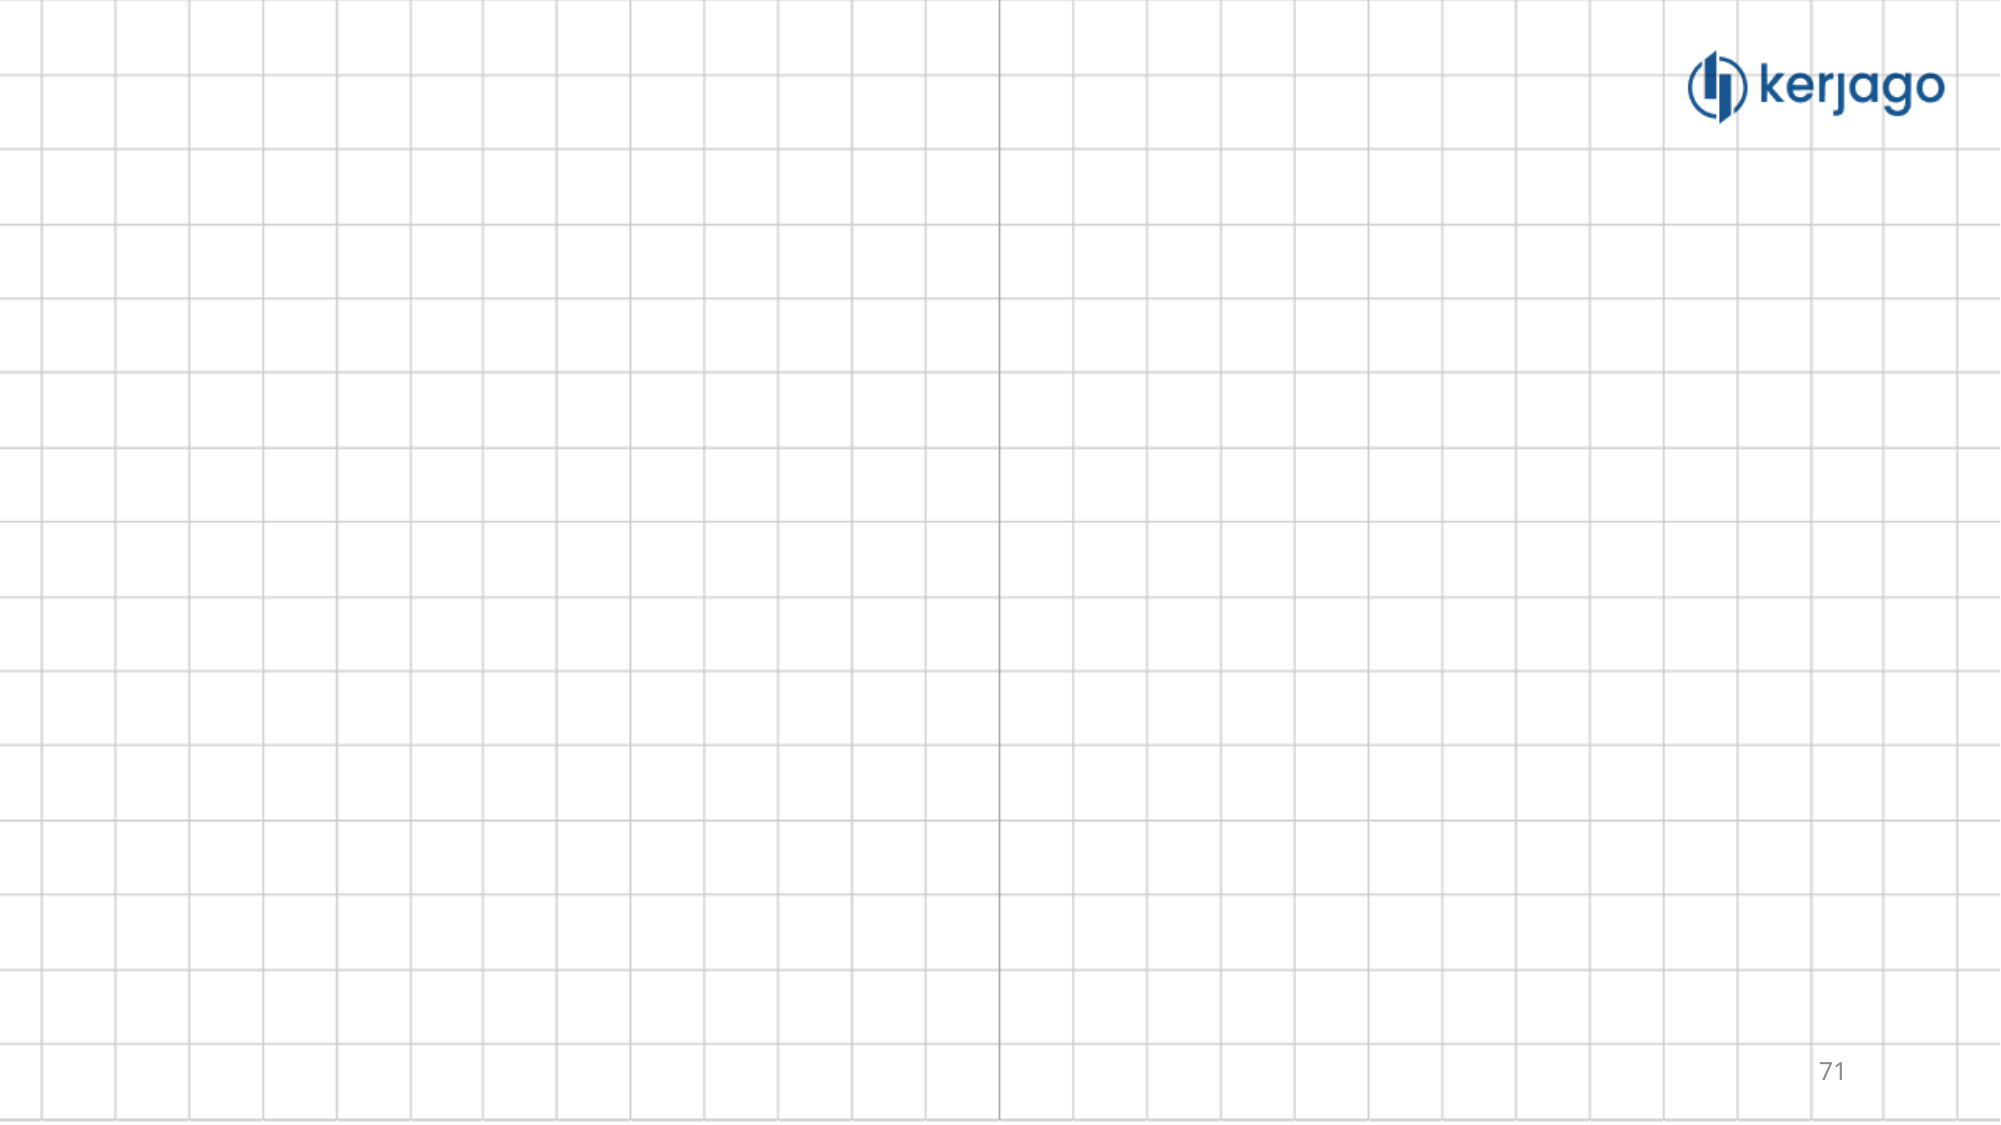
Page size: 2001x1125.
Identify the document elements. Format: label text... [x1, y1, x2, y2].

slide_number 71 [1412, 1042, 1863, 1103]
footer [662, 1042, 1338, 1103]
picture [0, 0, 2001, 1125]
